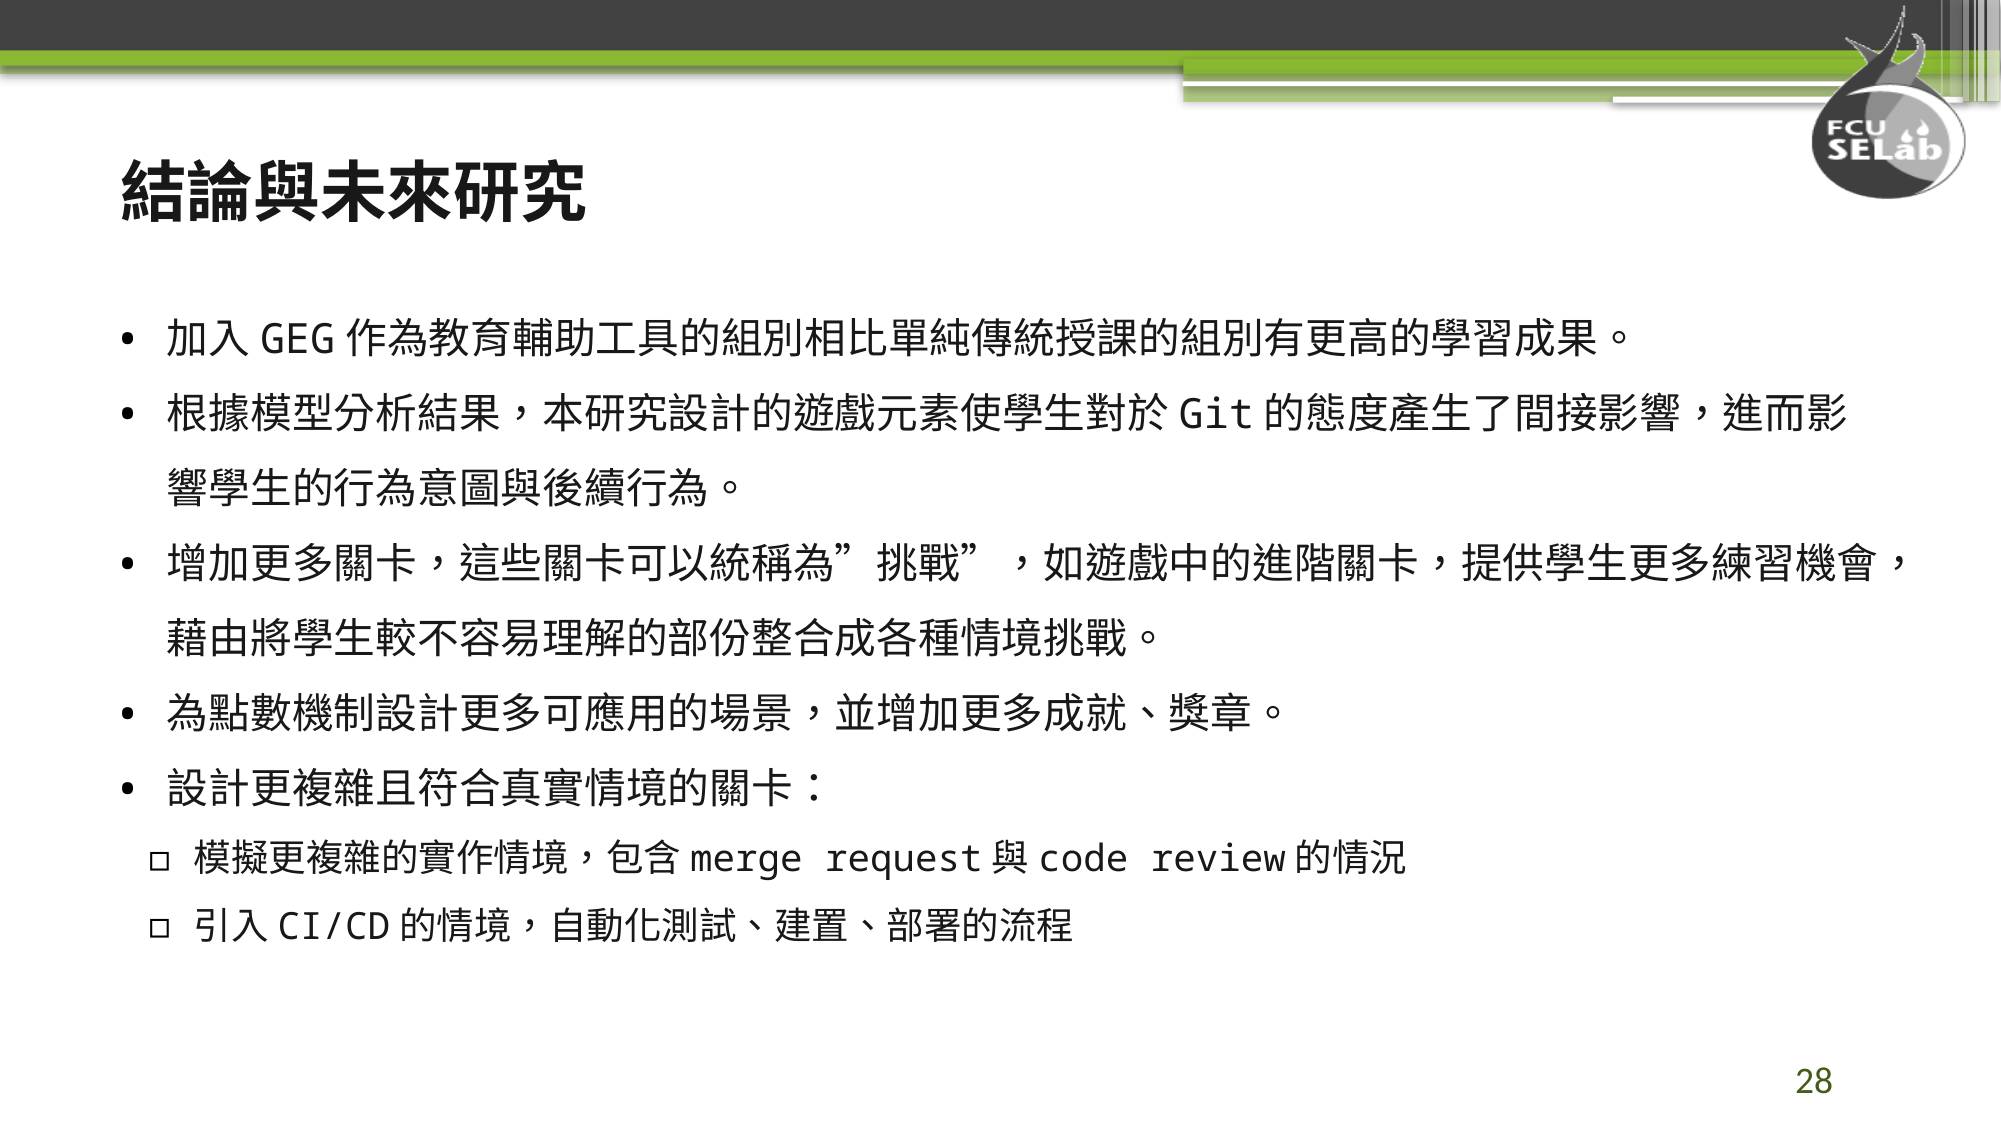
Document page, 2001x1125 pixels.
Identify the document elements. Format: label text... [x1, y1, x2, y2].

title 結論與未來研究 [0, 101, 1900, 277]
list 加入GEG作為教育輔助工具的組別相比單純傳統授課的組別有更高的學習成果。 根據模型分析結果，本研究設計的遊戲元素使學生對於Git的態度產生了間接影響，進而影響學生的行為意圖與後續行為。 增加更多關卡，這些關卡可以統稱為”挑戰”，如遊戲中的進階關卡，提供學生更多練習機會，藉由將學生較不容易理解的部份整合成各種情境挑戰。 為點數機制設計更多可應用的場景，並增加更多成就、獎章。 設計更複雜且符合真實情境的關卡： 模擬更複雜的實作情境，包含merge request與code review的情況 引入CI/CD的情境，自動化測試、建置、部署的流程 [99, 276, 1900, 1003]
slide_number 28 [1780, 1048, 1974, 1109]
picture [1780, 2, 2000, 203]
